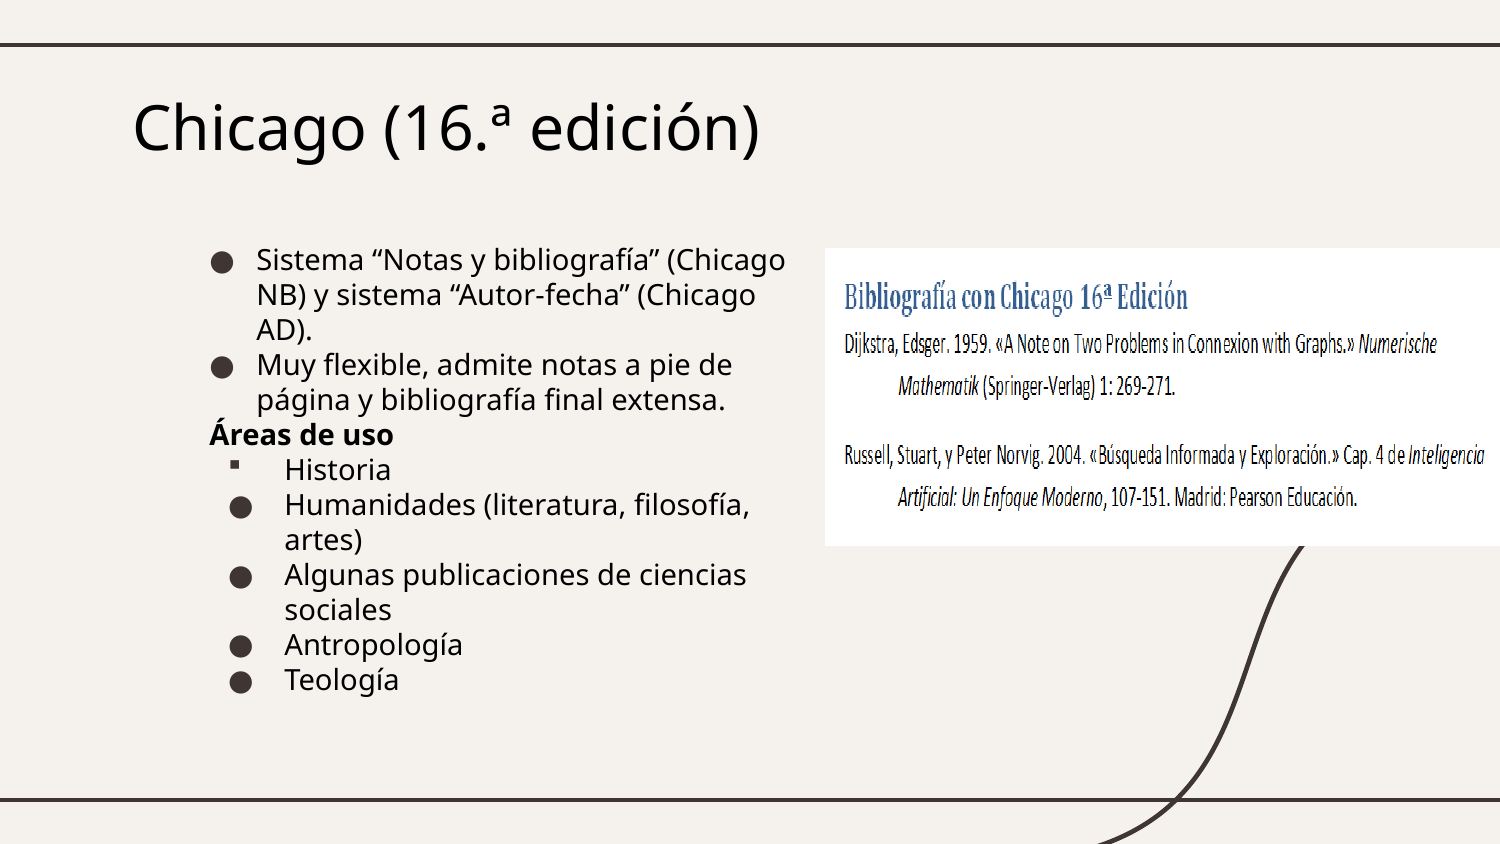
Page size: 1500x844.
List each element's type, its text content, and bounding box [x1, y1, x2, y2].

picture [825, 248, 1500, 546]
subtitle Sistema “Notas y bibliografía” (Chicago NB) y sistema “Autor-fecha” (Chicago AD). Muy flexible, admite notas a pie de página y bibliografía final extensa. Áreas de uso Historia Humanidades (literatura, filosofía, artes) Algunas publicaciones de ciencias sociales Antropología Teología [194, 226, 826, 724]
title Chicago (16.ª edición) [116, 72, 1049, 167]
